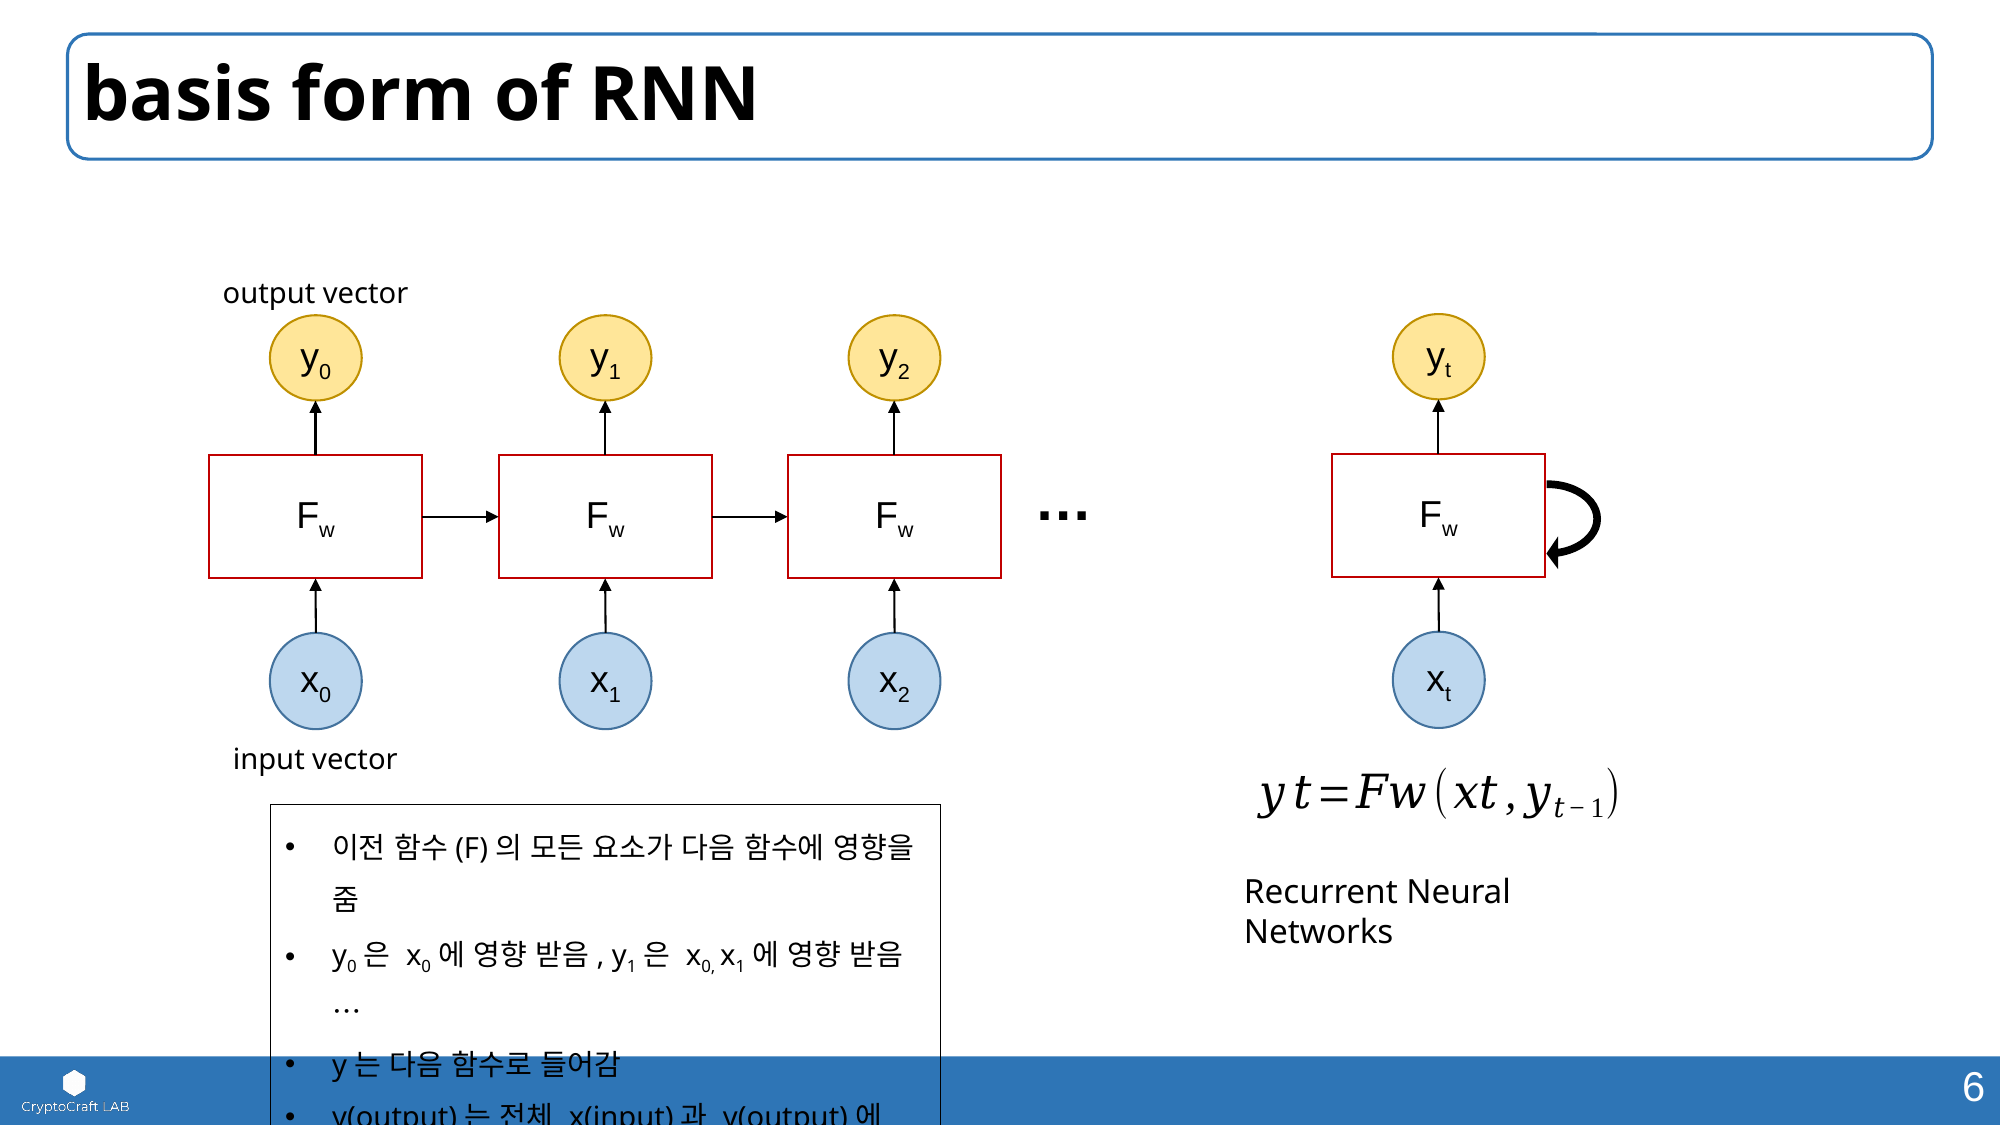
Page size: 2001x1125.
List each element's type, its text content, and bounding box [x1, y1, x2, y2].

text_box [1229, 314, 1648, 919]
picture [13, 1061, 138, 1123]
text_box 이전 함수(F)의 모든 요소가 다음 함수에 영향을 줌 y0은 x0에 영향 받음, y1은 x0, x1에 영향 받음 … y는 다음 함수로 들어감 y(output)는 전체 x(input)과 y(output)에 영향 받음 [270, 804, 941, 1125]
title basis form of RNN [67, 34, 1933, 160]
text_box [183, 267, 1108, 784]
